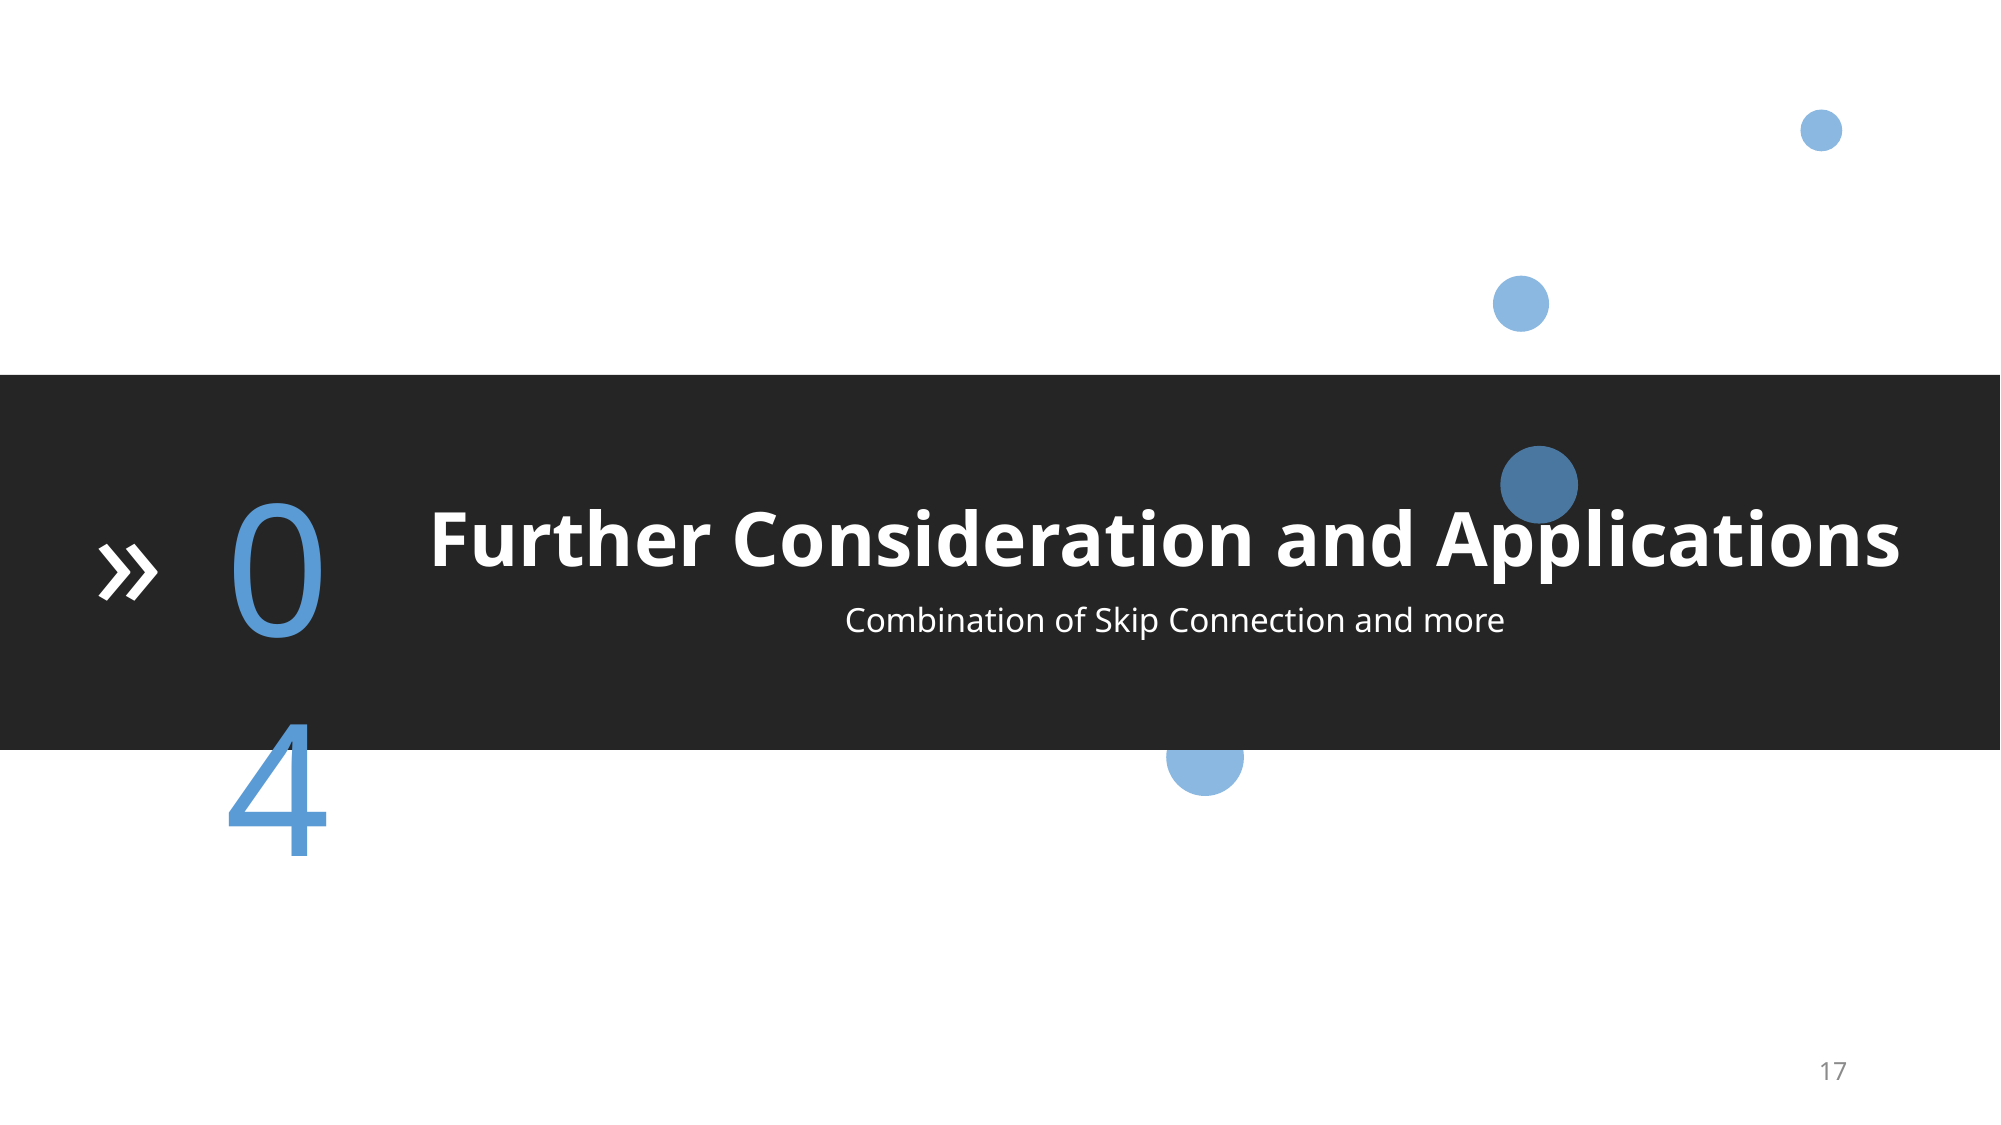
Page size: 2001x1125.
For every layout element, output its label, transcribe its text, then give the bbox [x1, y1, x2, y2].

text_box [1491, 274, 1551, 333]
text_box [1165, 751, 1245, 798]
text_box [0, 374, 2000, 751]
text_box [1799, 108, 1844, 153]
slide_number 17 [1412, 1042, 1863, 1103]
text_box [43, 445, 1878, 684]
